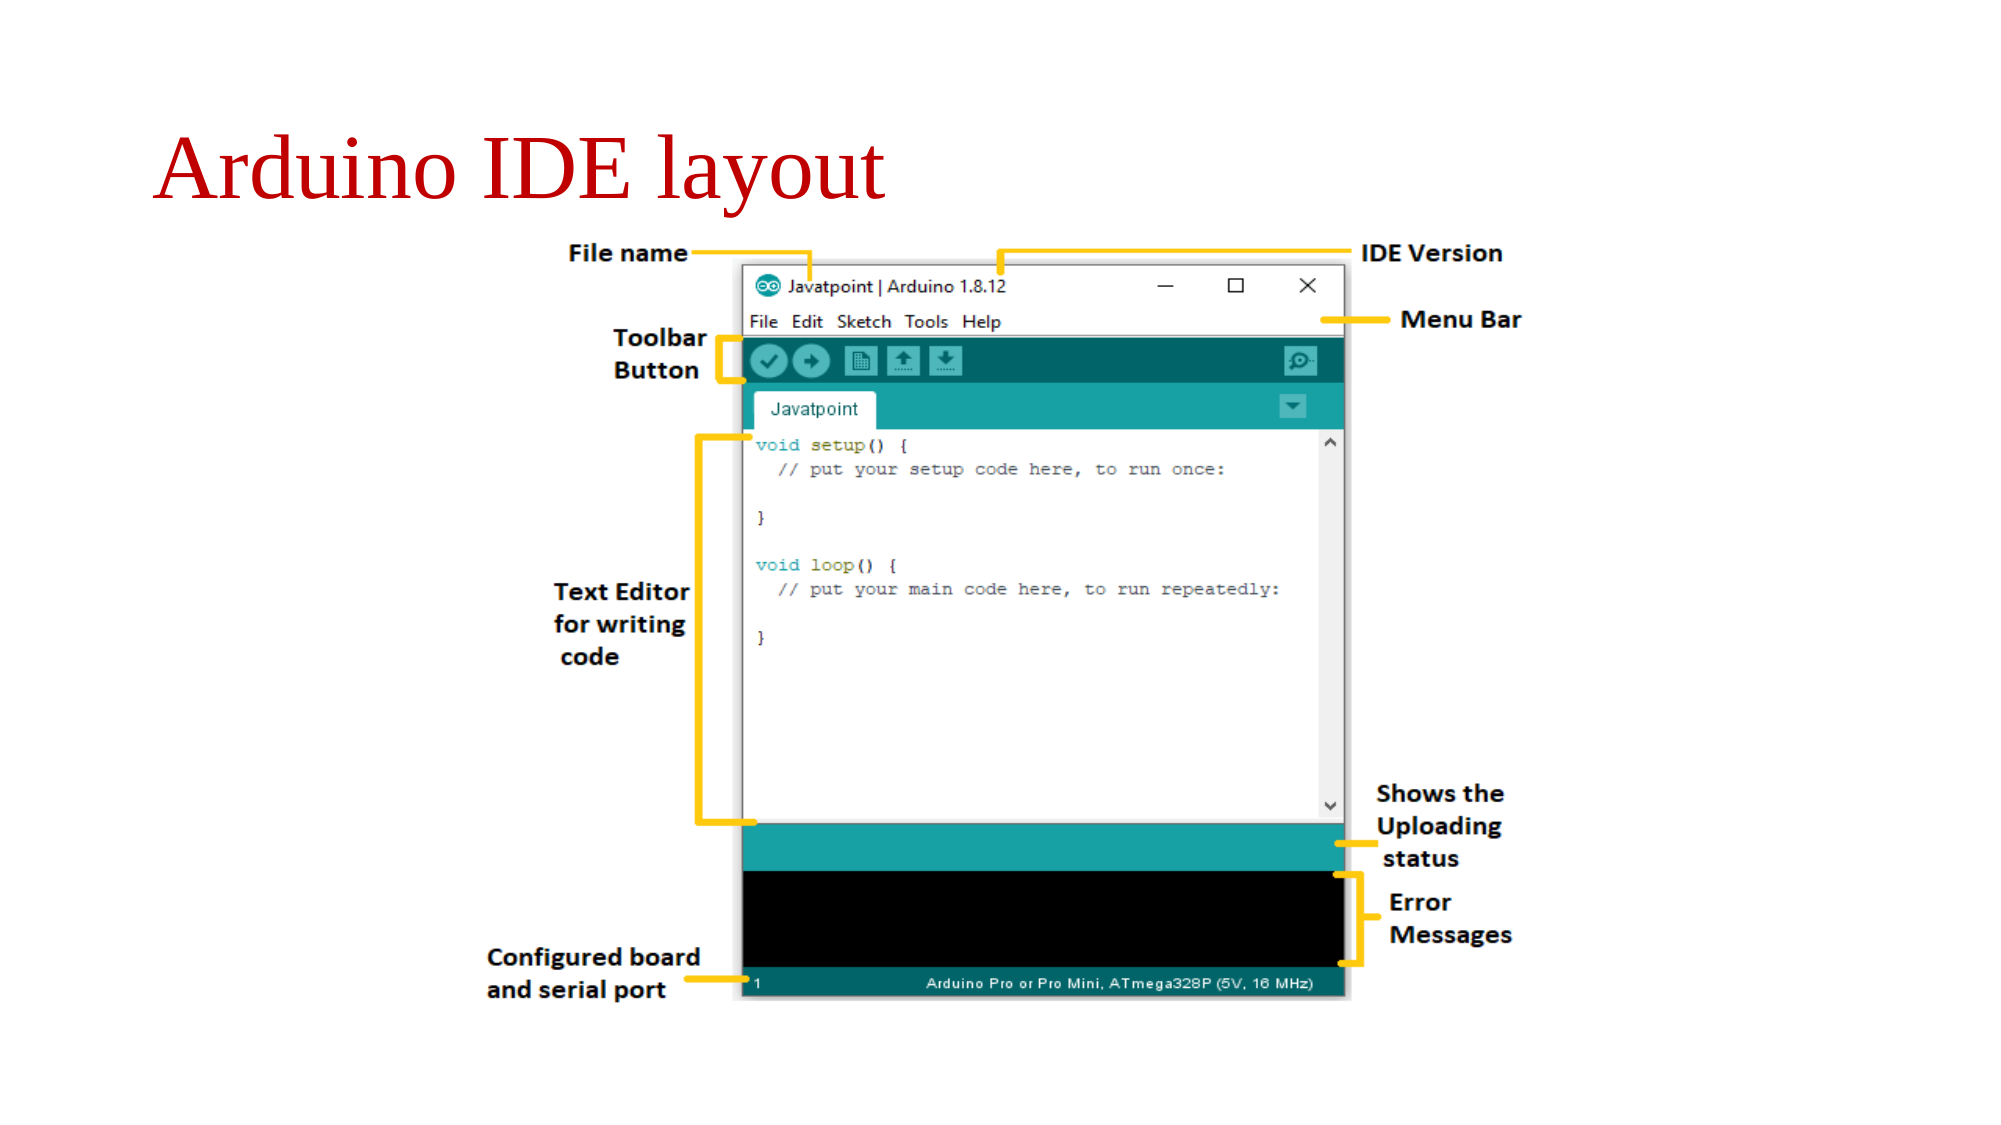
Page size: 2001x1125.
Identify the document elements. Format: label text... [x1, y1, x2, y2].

picture [473, 239, 1527, 1018]
title Arduino IDE layout [137, 59, 1863, 278]
